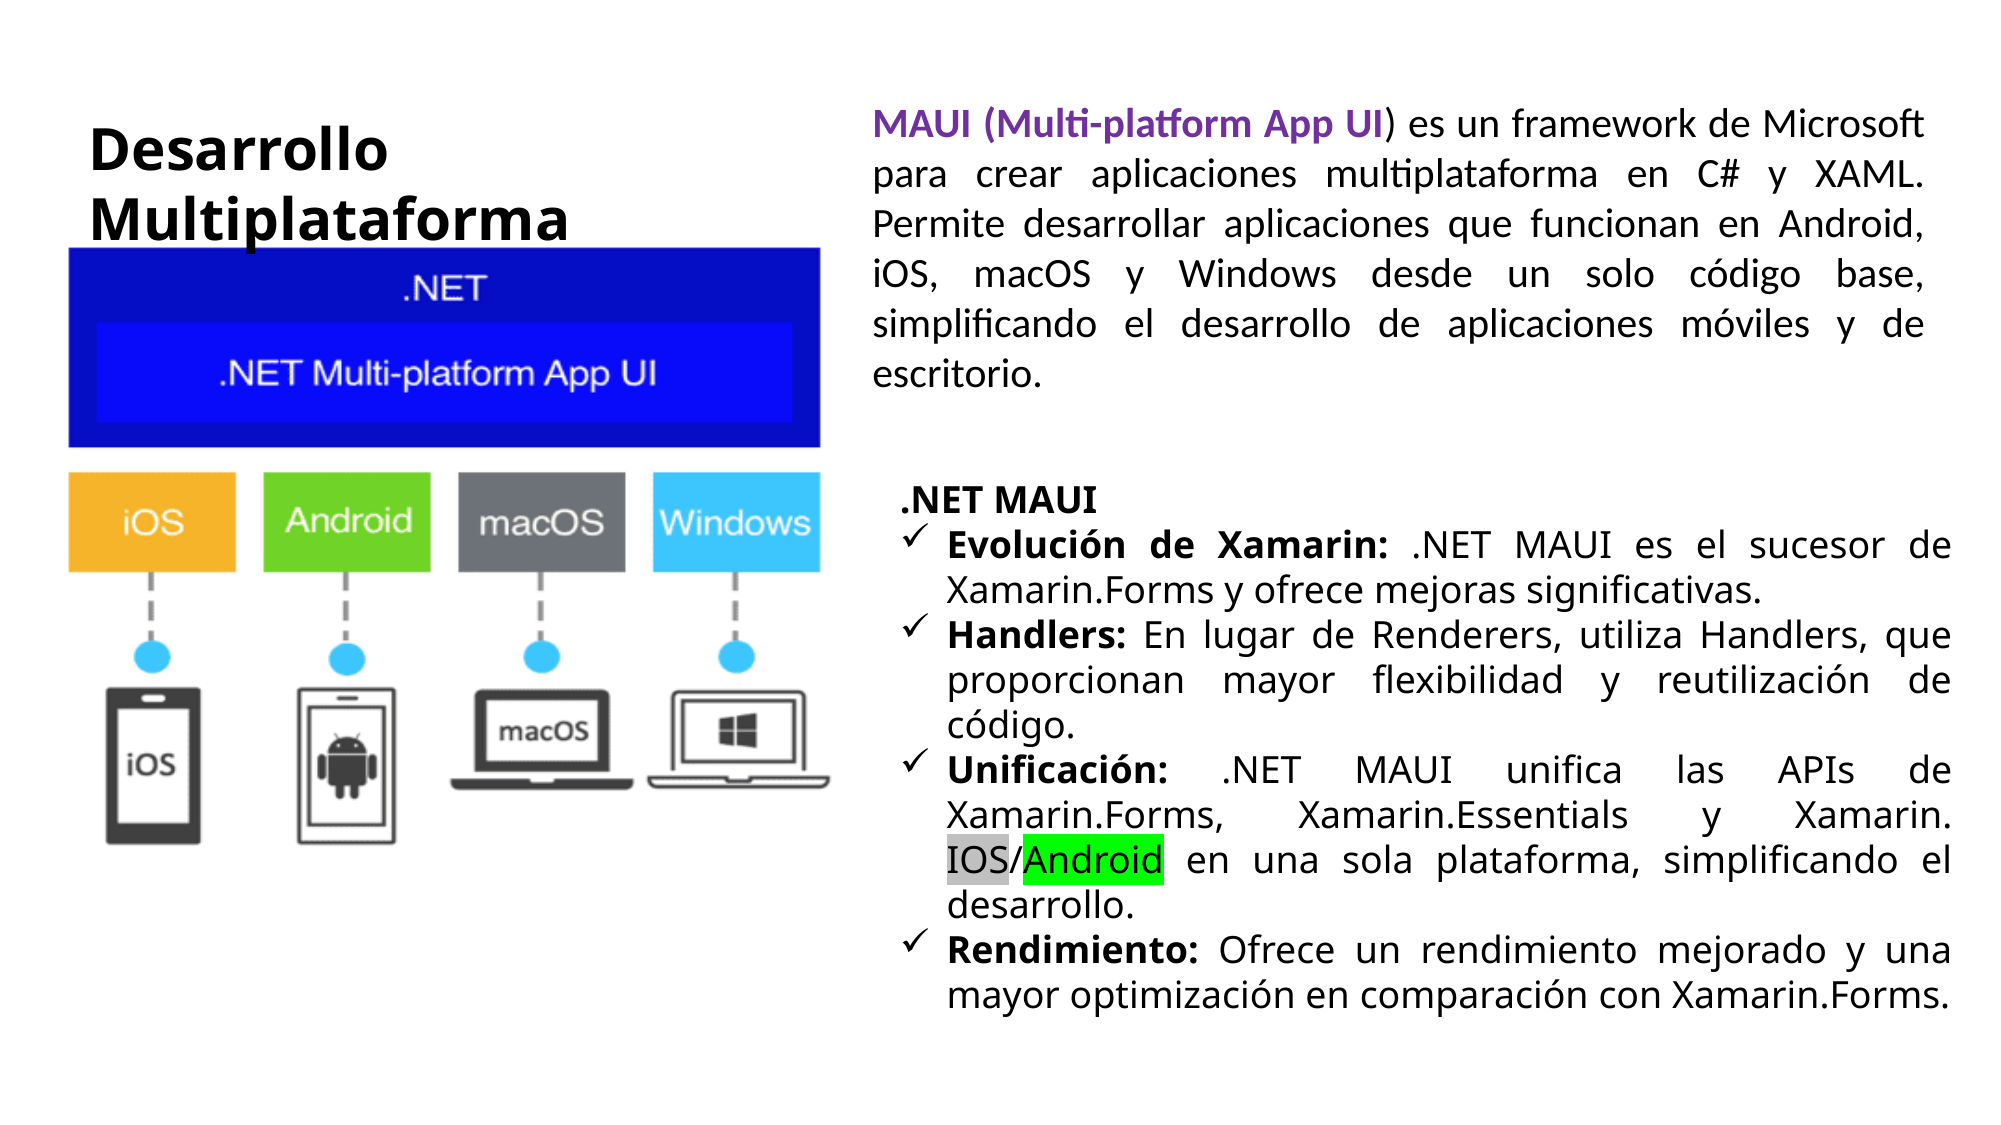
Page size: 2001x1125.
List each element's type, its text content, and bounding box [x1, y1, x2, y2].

picture [32, 218, 869, 877]
text_box MAUI (Multi-platform App UI) es un framework de Microsoft para crear aplicaciones multiplataforma en C# y XAML. Permite desarrollar aplicaciones que funcionan en Android, iOS, macOS y Windows desde un solo código base, simplificando el desarrollo de aplicaciones móviles y de escritorio. [857, 88, 1941, 403]
text_box Desarrollo Multiplataforma [73, 104, 816, 218]
text_box .NET MAUI Evolución de Xamarin: .NET MAUI es el sucesor de Xamarin.Forms y ofrece mejoras significativas. Handlers: En lugar de Renderers, utiliza Handlers, que proporcionan mayor flexibilidad y reutilización de código. Unificación: .NET MAUI unifica las APIs de Xamarin.Forms, Xamarin.Essentials y Xamarin. IOS/Android en una sola plataforma, simplificando el desarrollo. Rendimiento: Ofrece un rendimiento mejorado y una mayor optimización en comparación con Xamarin.Forms. [884, 469, 1968, 1024]
